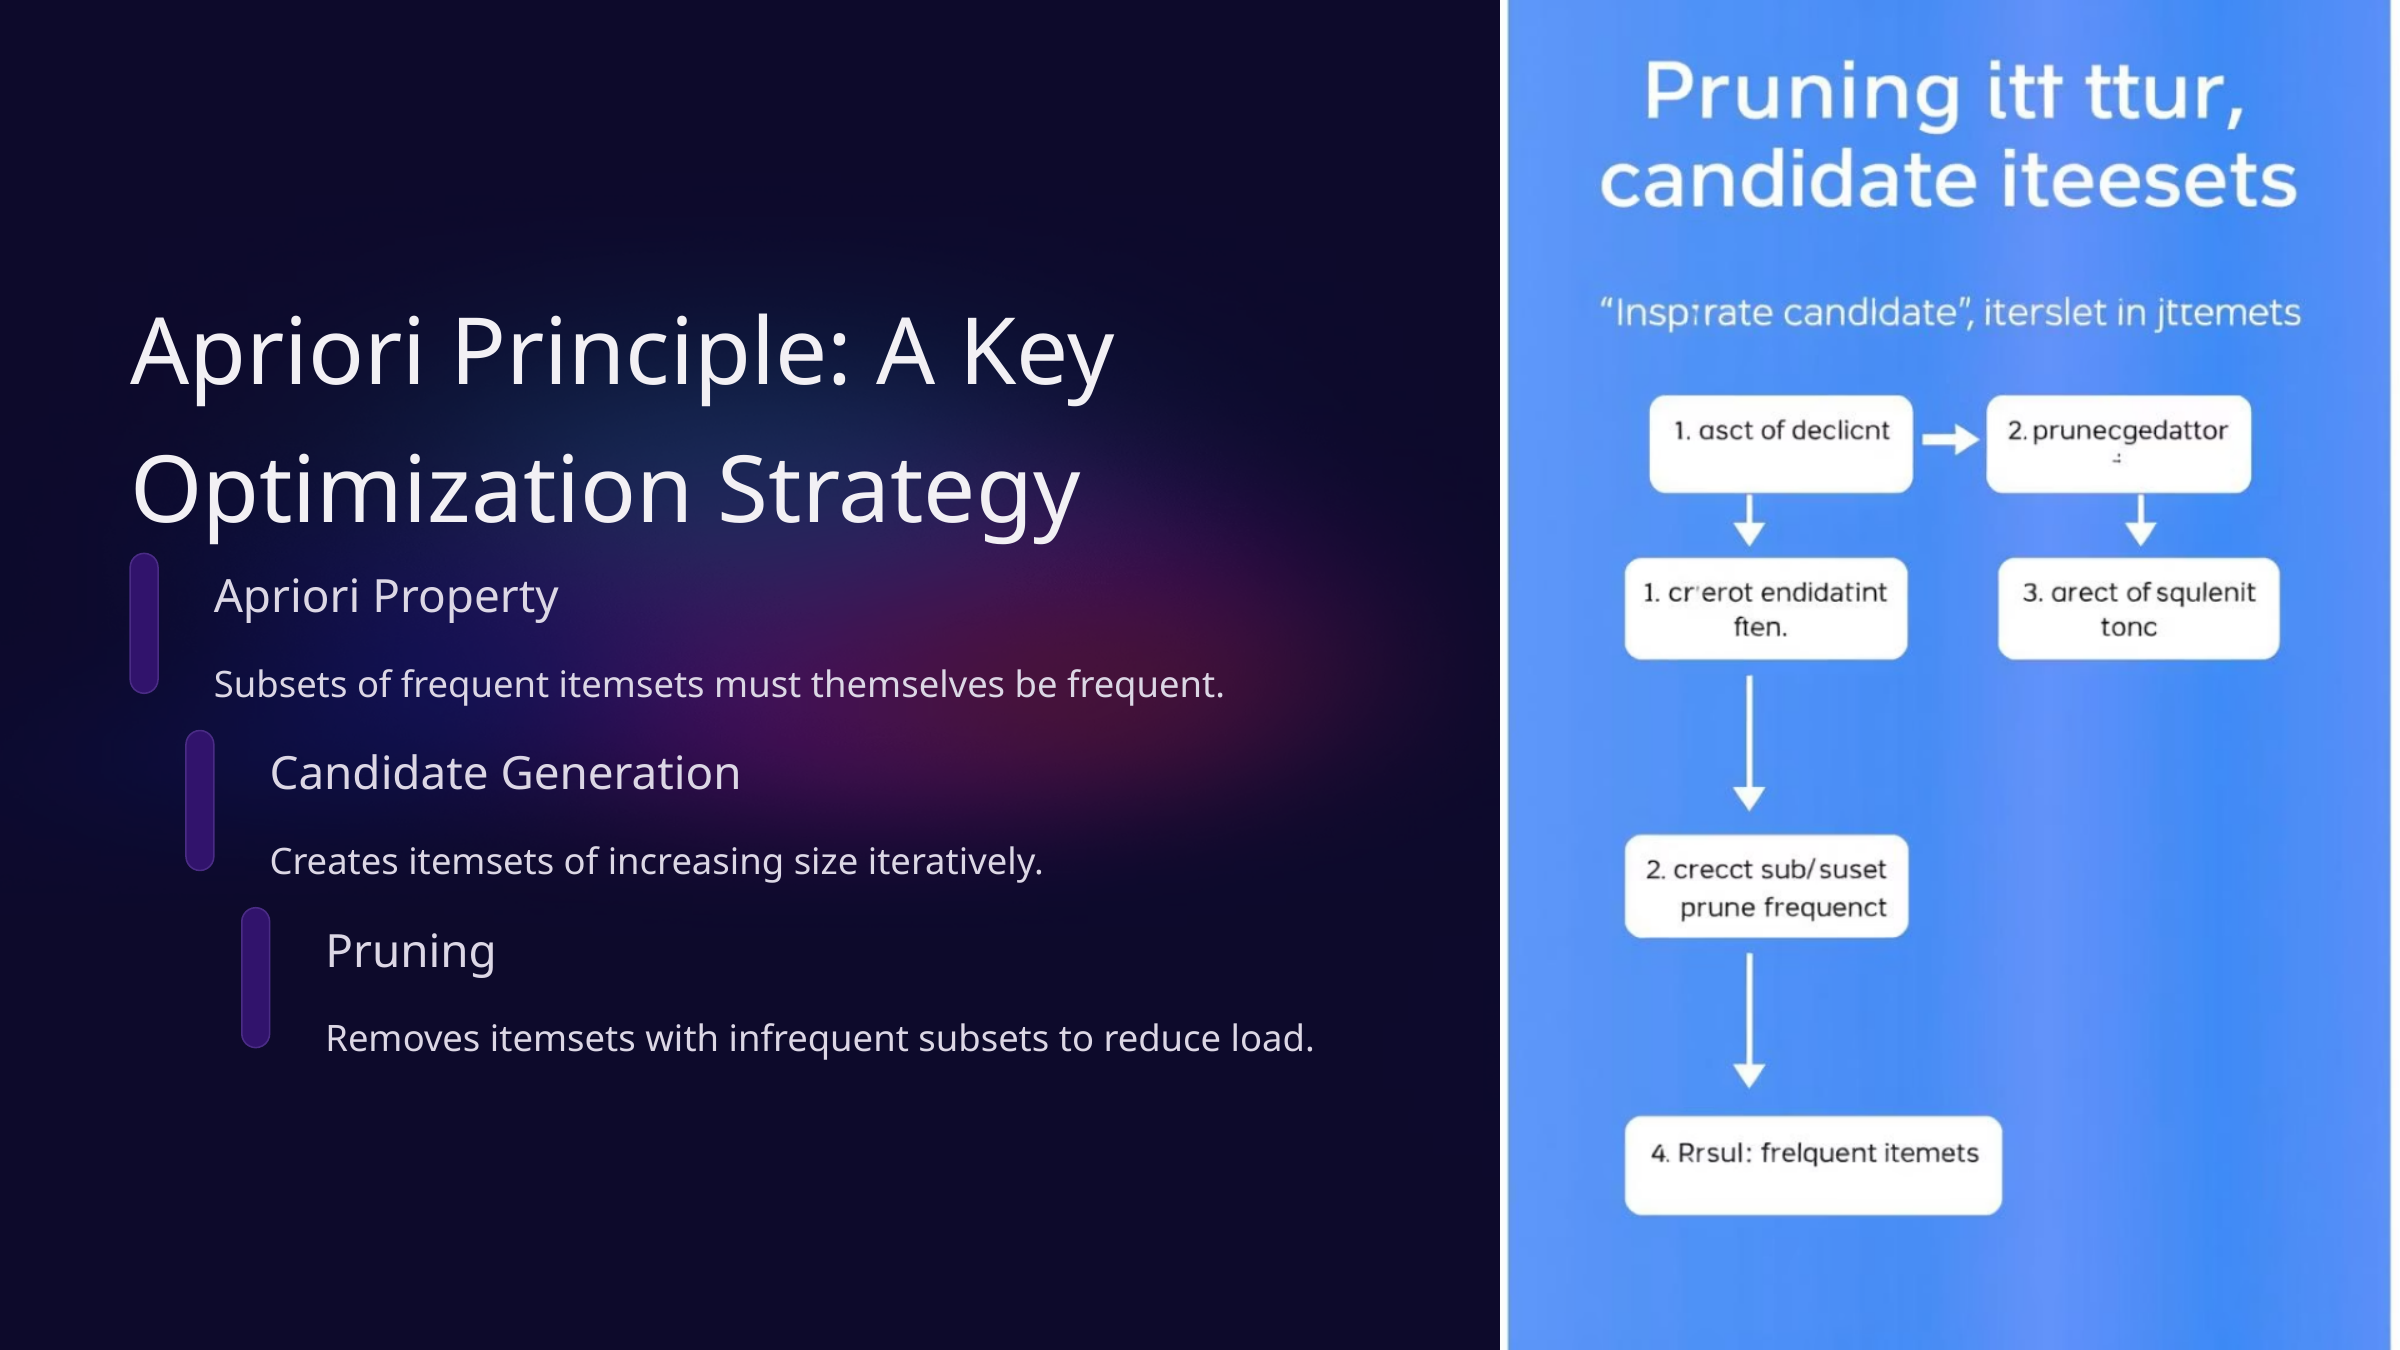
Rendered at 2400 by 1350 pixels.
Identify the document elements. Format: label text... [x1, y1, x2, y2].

text_box [241, 907, 270, 1048]
text_box Removes itemsets with infrequent subsets to reduce load. [325, 988, 1370, 1048]
picture [1499, 0, 2400, 1350]
text_box Apriori Principle: A Key Optimization Strategy [130, 264, 1370, 498]
text_box Candidate Generation [269, 730, 782, 789]
text_box Pruning [325, 907, 791, 966]
text_box Subsets of frequent itemsets must themselves be frequent. [213, 633, 1370, 694]
text_box Apriori Property [213, 553, 679, 612]
text_box [130, 553, 159, 694]
text_box Creates itemsets of increasing size iteratively. [269, 810, 1370, 871]
text_box [185, 730, 214, 871]
